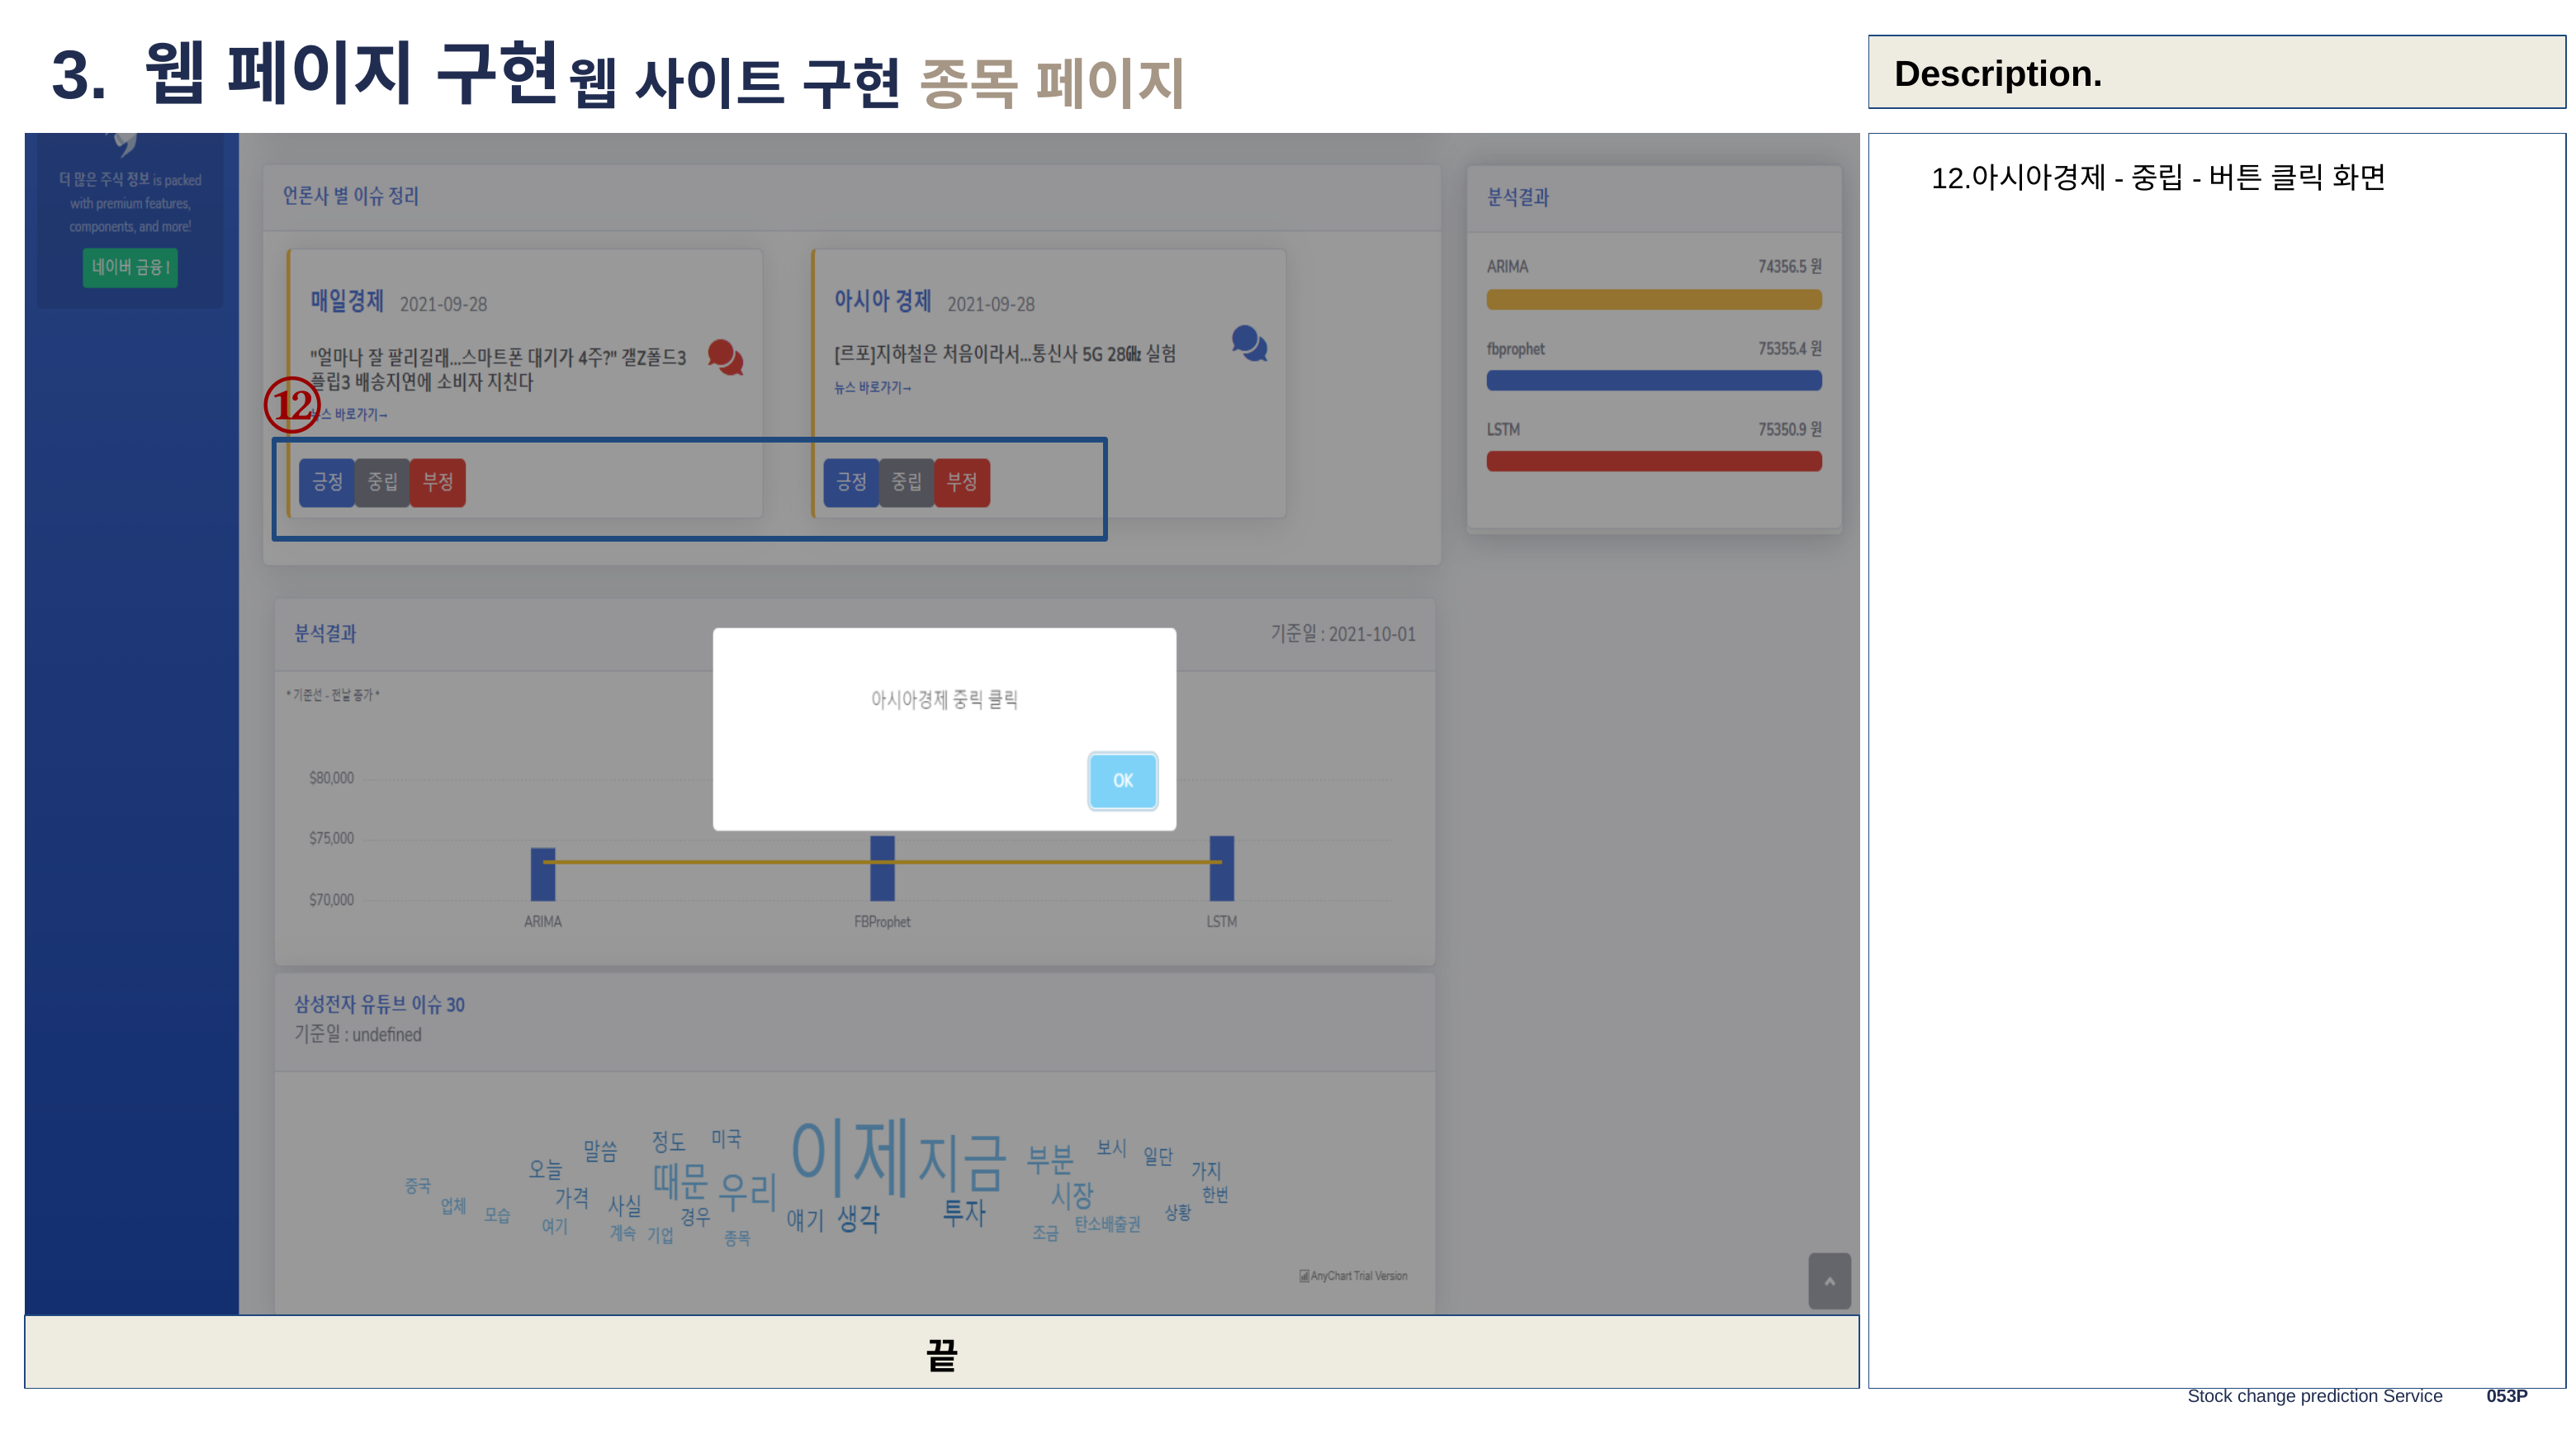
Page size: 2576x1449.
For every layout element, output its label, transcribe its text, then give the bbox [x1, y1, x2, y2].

text_box 웹 사이트 구현 종목 페이지 [556, 43, 1444, 122]
picture [24, 133, 1860, 1316]
text_box Stock change prediction Service [2175, 1377, 2402, 1412]
text_box 끝 [25, 1321, 1859, 1389]
text_box 아시아경제-중립-버튼 클릭 화면 [1868, 133, 2566, 1389]
text_box 0‹#›P [2402, 1370, 2541, 1420]
text_box Description. [1868, 35, 2566, 109]
text_box 3. 웹 페이지 구현 [39, 23, 927, 119]
